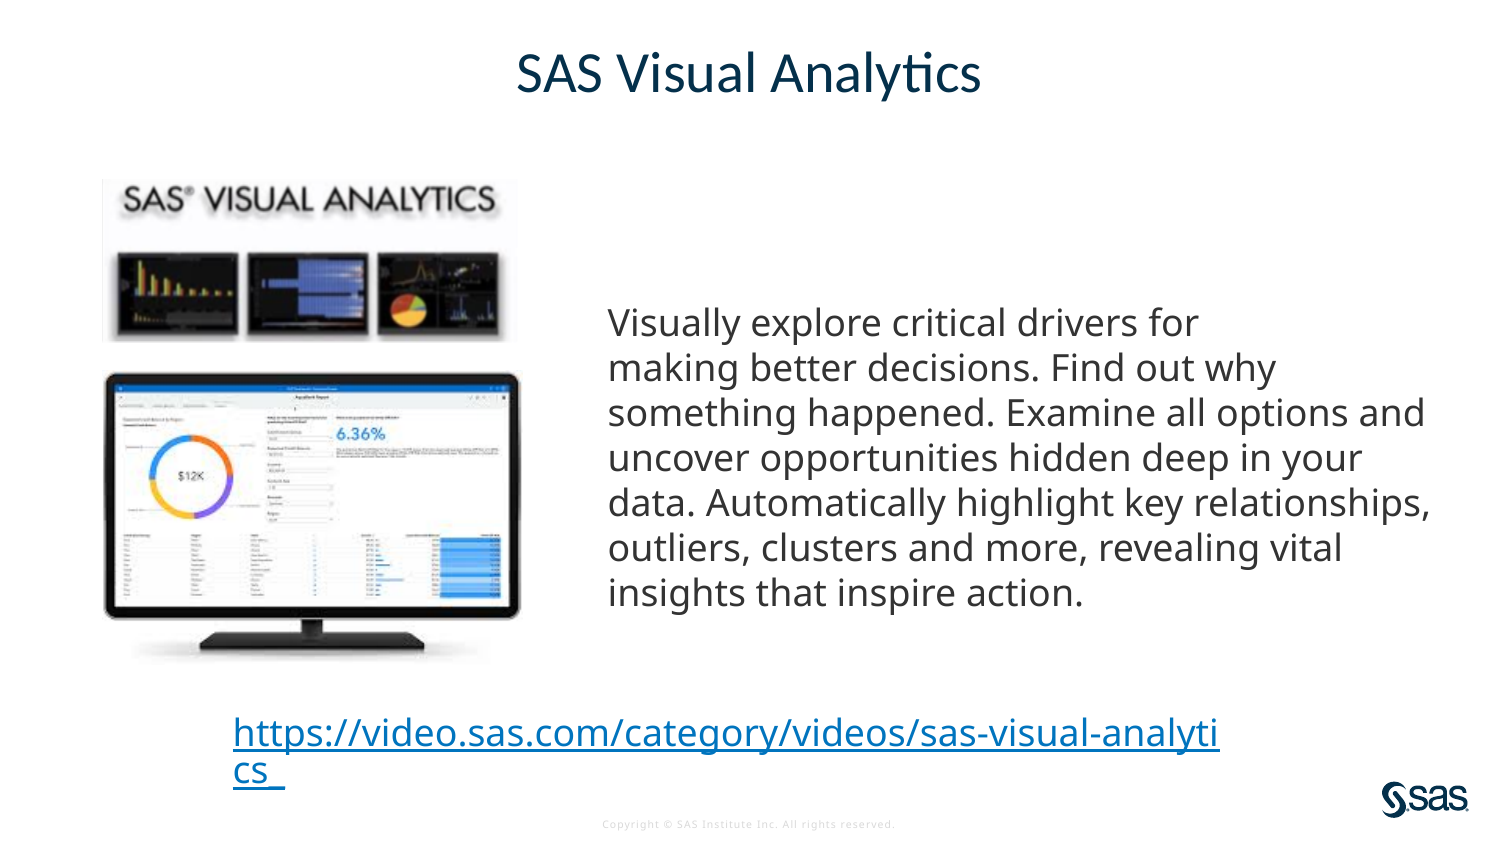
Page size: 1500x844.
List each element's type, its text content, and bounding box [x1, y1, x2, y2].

picture [102, 370, 524, 665]
picture [102, 179, 518, 343]
text_box https://video.sas.com/category/videos/sas-visual-analytics_ [217, 701, 1250, 813]
title SAS Visual Analytics [102, 31, 1398, 107]
text_box Visually explore critical drivers for making better decisions. Find out why something happened. Examine all options and uncover opportunities hidden deep in your data. Automatically highlight key relationships, outliers, clusters and more, revealing vital insights that inspire action. [592, 291, 1464, 622]
